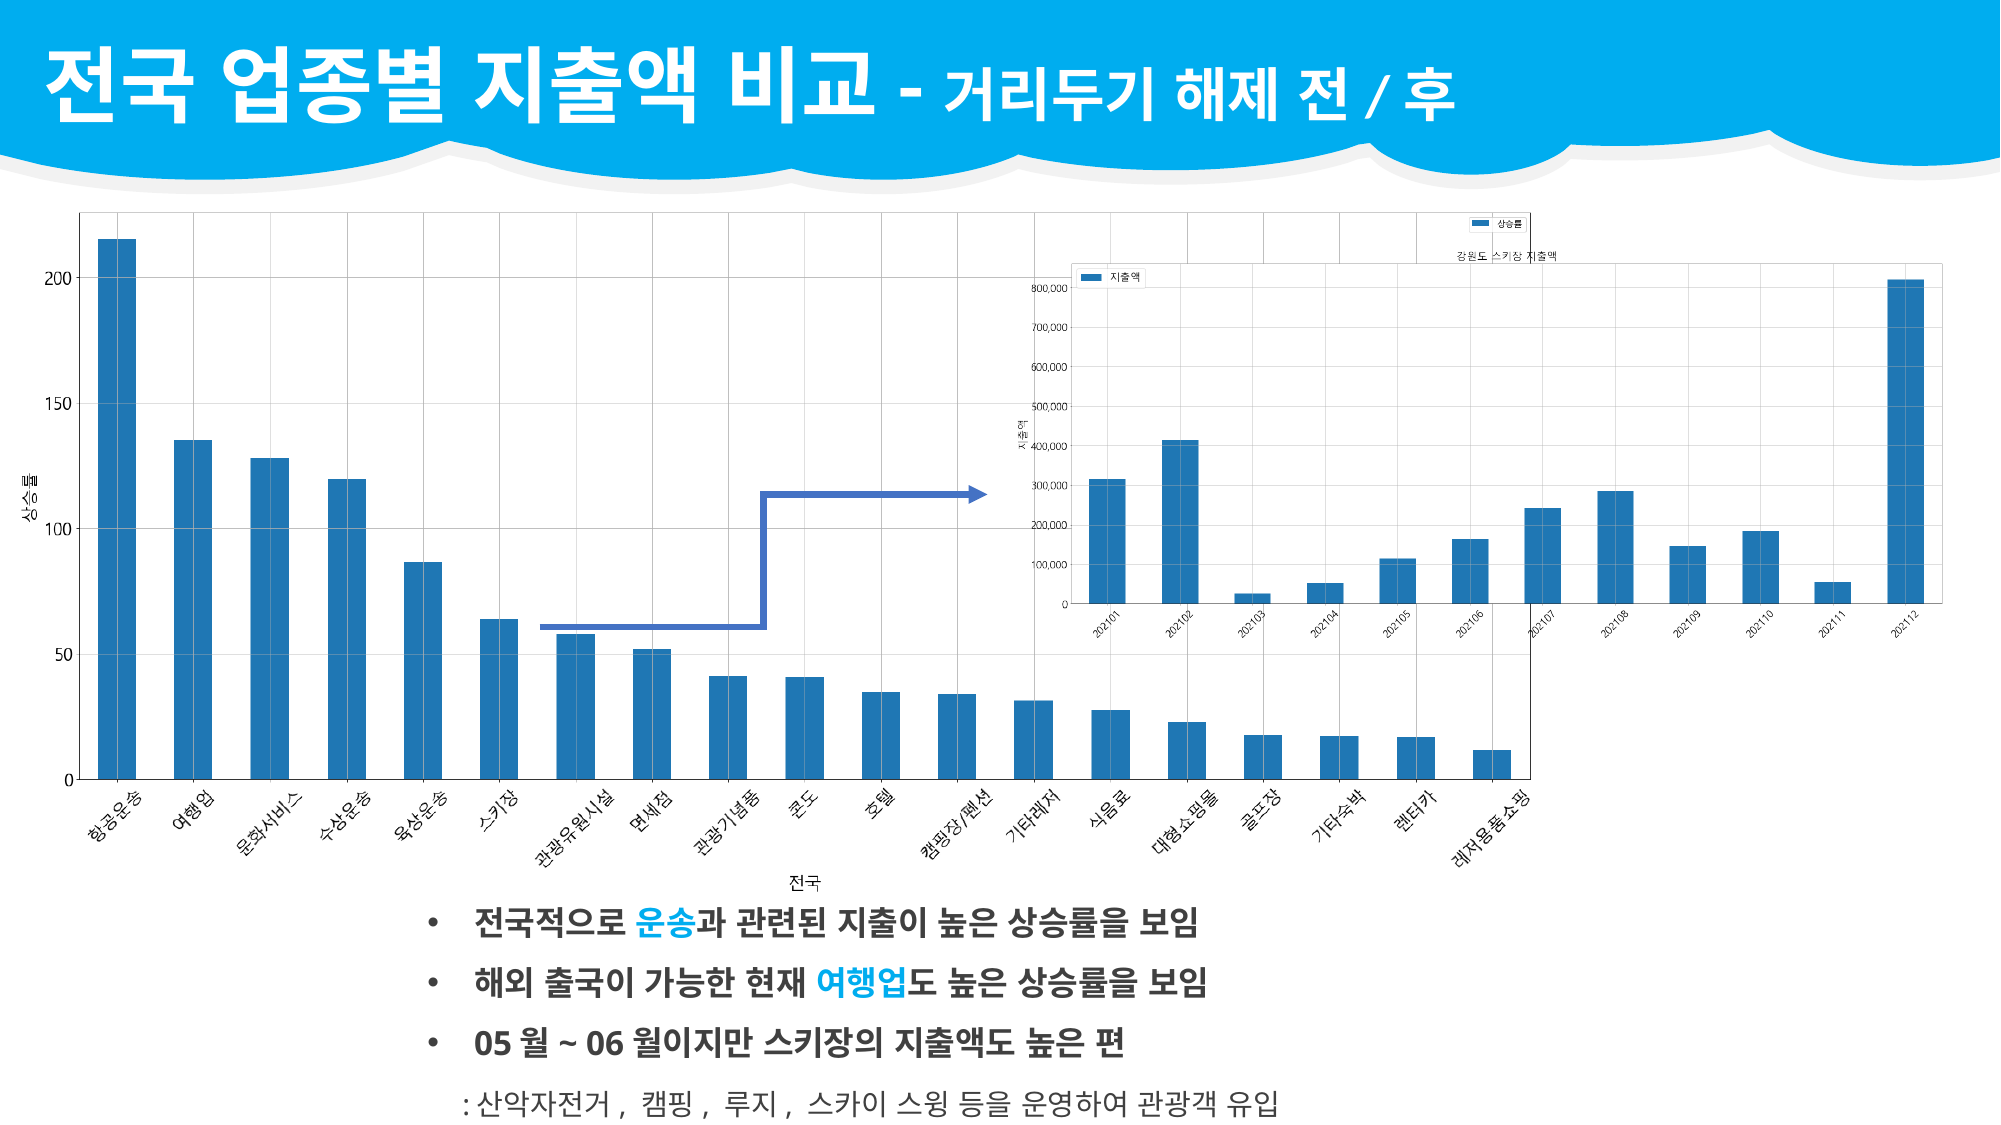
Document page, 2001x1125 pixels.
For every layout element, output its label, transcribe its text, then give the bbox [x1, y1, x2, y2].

text_box [0, 0, 2000, 181]
text_box 전국 업종별 지출액 비교-거리두기 해제 전/후 [29, 25, 2000, 141]
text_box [539, 494, 988, 627]
text_box 전국적으로 운송과 관련된 지출이 높은 상승률을 보임 해외 출국이 가능한 현재 여행업도 높은 상승률을 보임 05월~ 06월이지만 스키장의 지출액도 높은 편 :산악자전거, 캠핑, 루지, 스카이 스윙 등을 운영하여 관광객 유입 [412, 875, 1945, 1125]
picture [16, 206, 1945, 899]
text_box [0, 141, 2000, 196]
